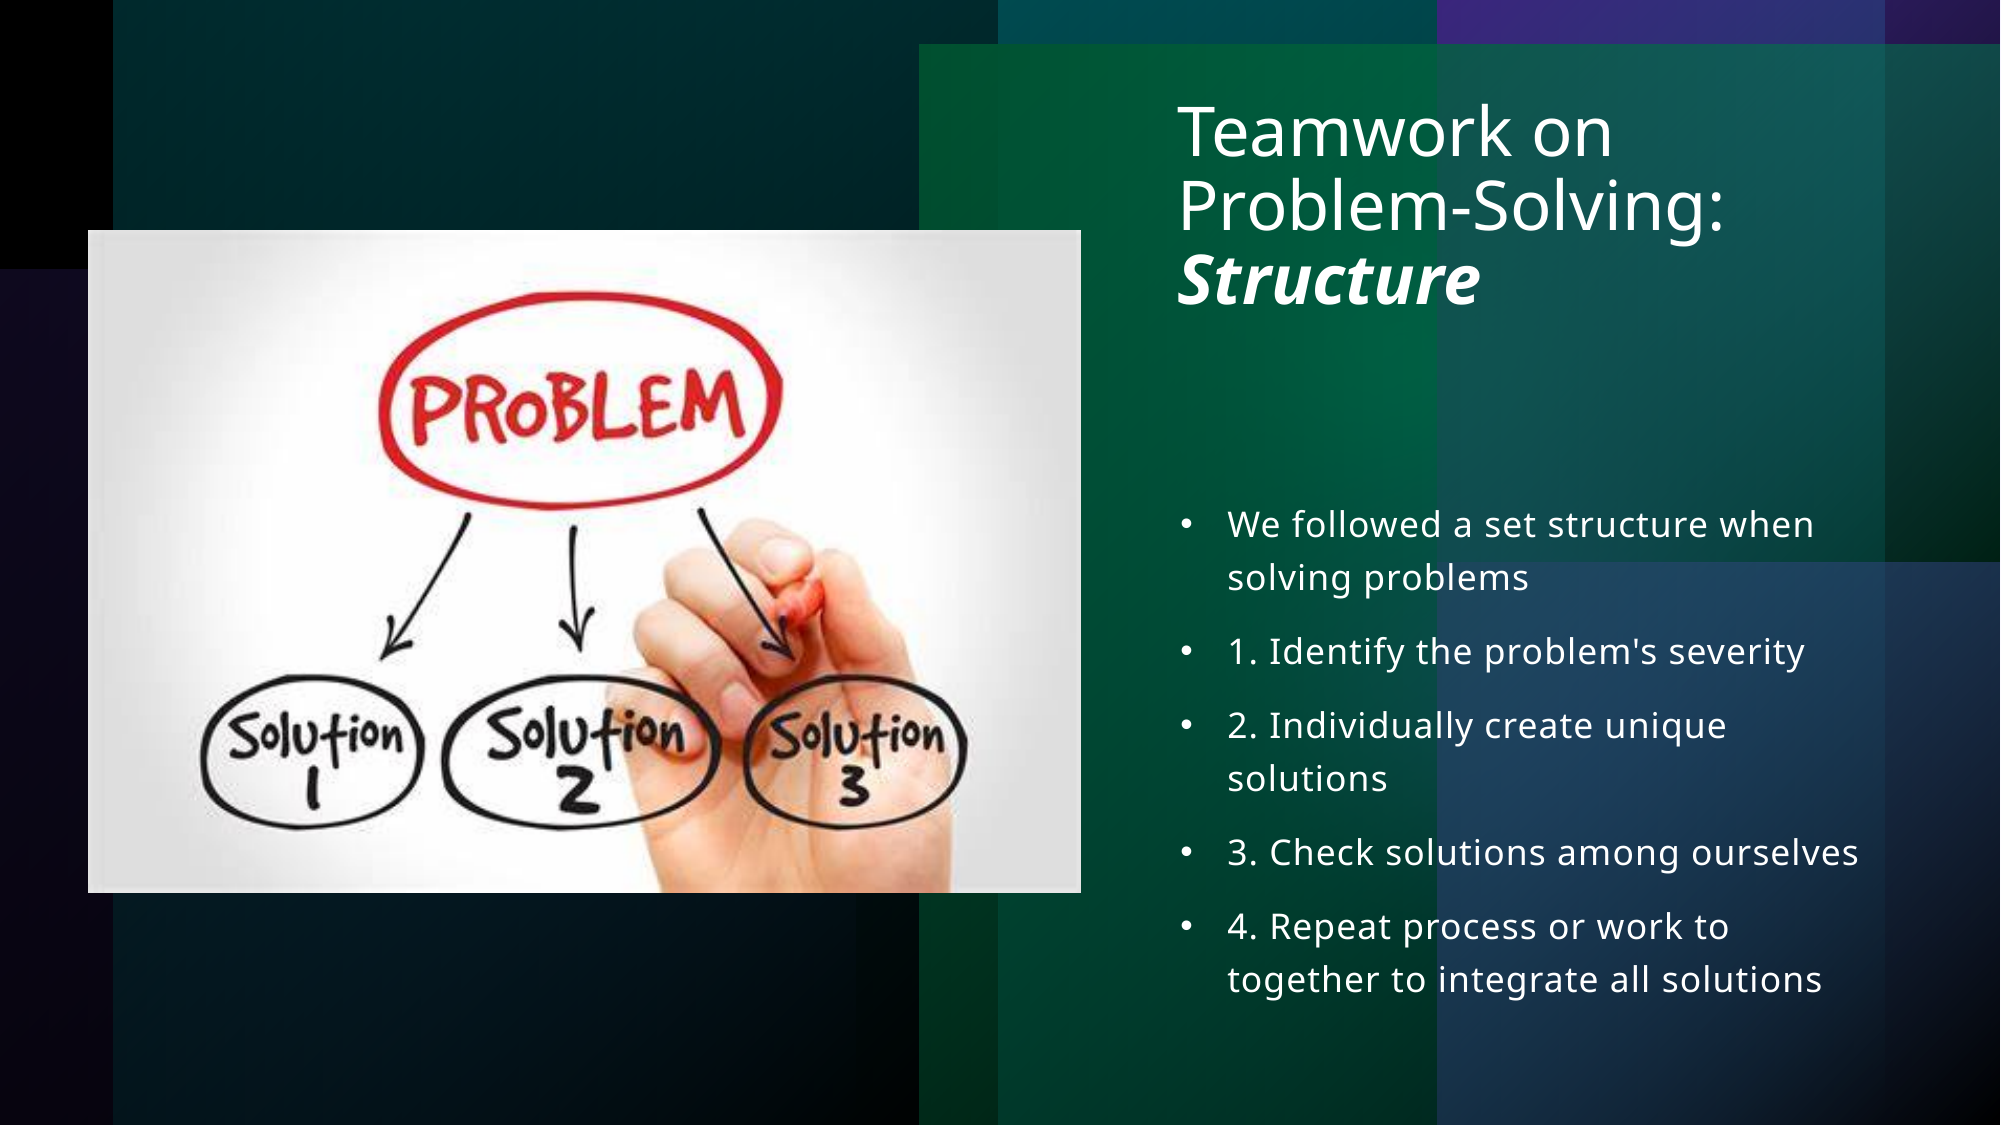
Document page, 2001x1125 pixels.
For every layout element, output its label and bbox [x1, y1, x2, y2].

text_box [0, 0, 2000, 1125]
picture [88, 230, 1081, 893]
